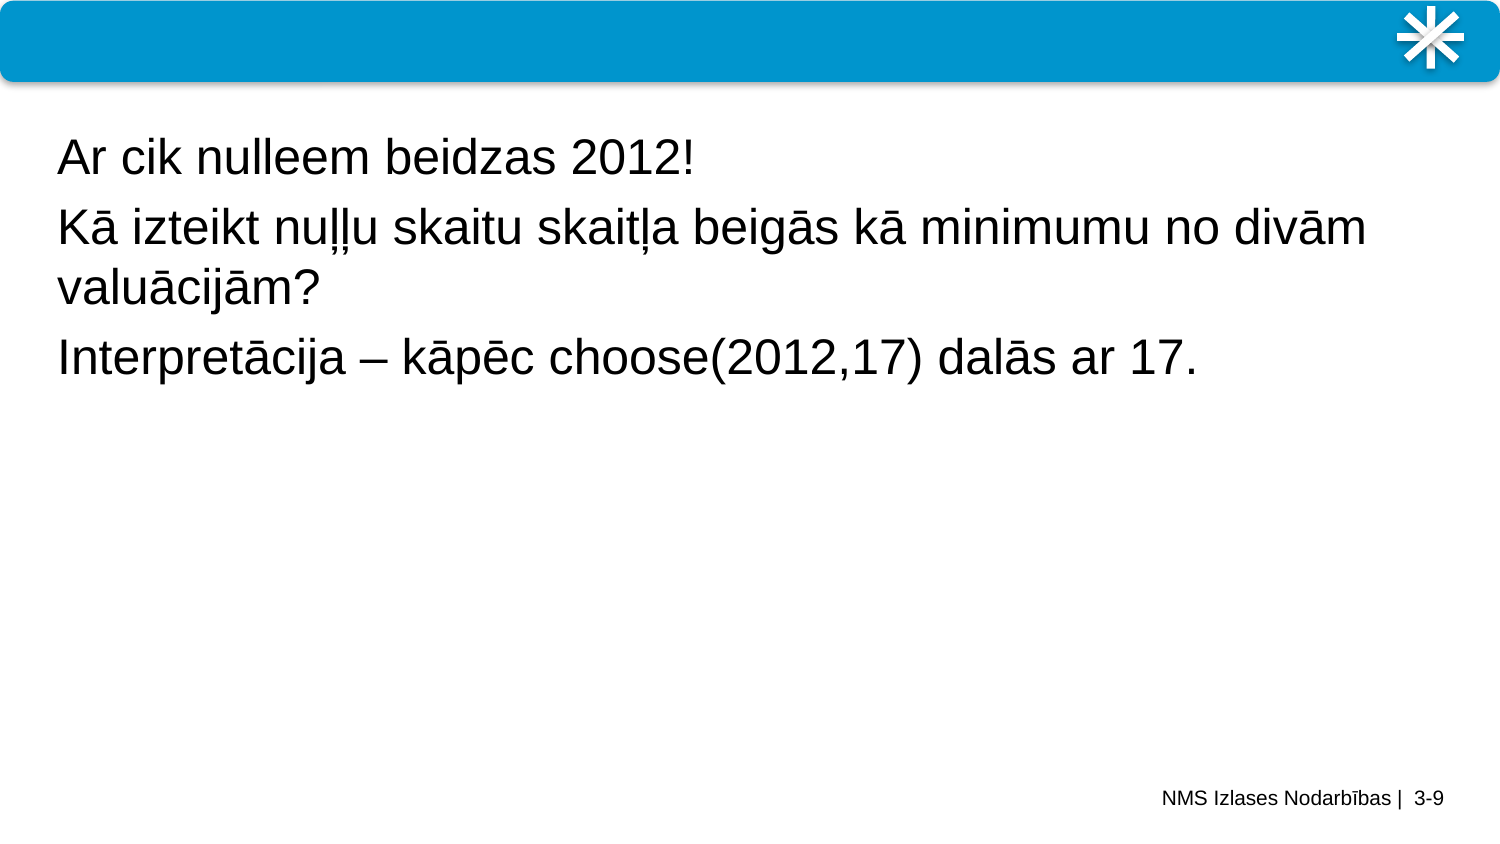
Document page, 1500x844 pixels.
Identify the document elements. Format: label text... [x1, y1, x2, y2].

list Ar cik nulleem beidzas 2012! Kā izteikt nuļļu skaitu skaitļa beigās kā minimumu no divām valuācijām? Interpretācija – kāpēc choose(2012,17) dalās ar 17. [56, 124, 1445, 729]
